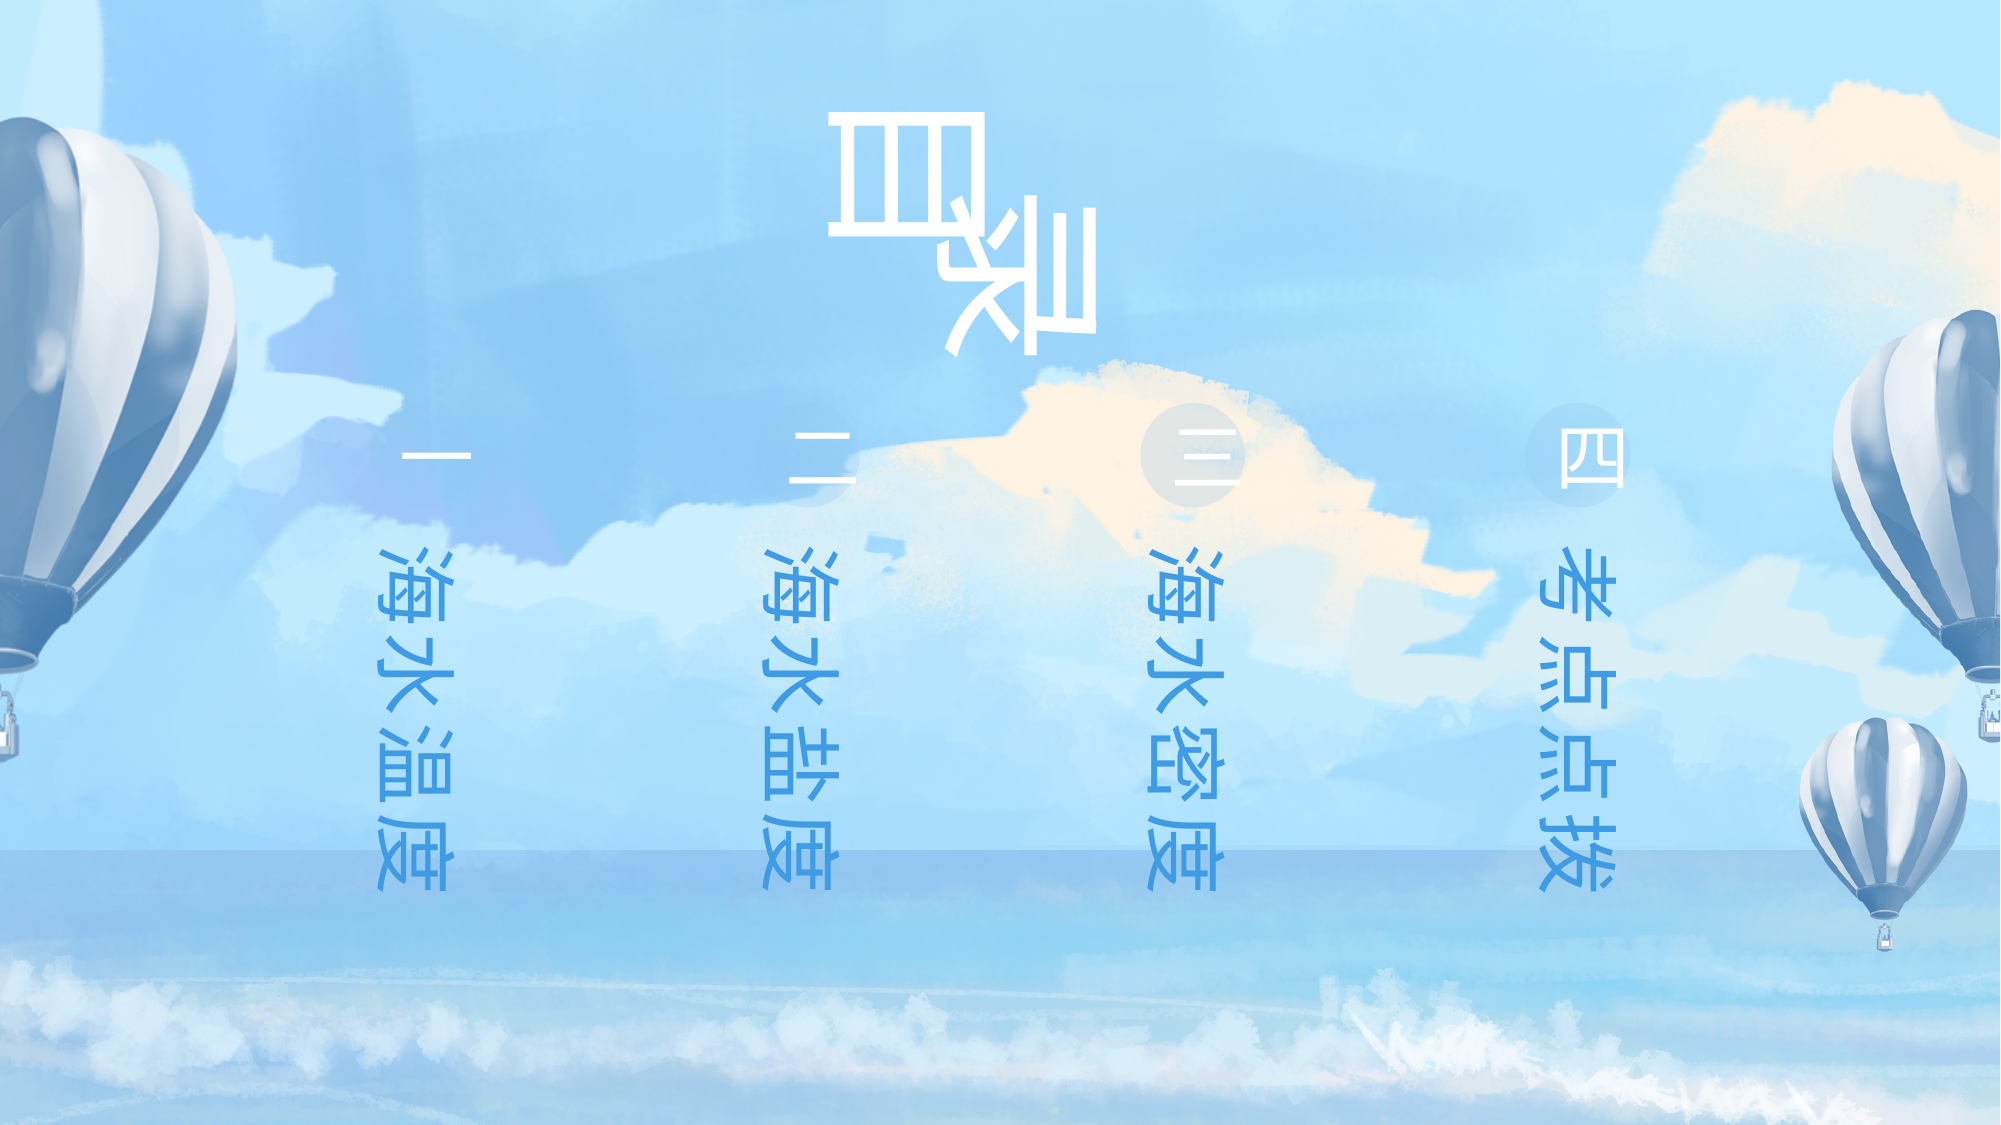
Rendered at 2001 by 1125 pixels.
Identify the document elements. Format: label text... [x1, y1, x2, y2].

text_box 一 [368, 401, 476, 509]
text_box 四 [1524, 401, 1632, 509]
text_box 二 [753, 401, 861, 509]
text_box 海水温度 [366, 525, 468, 913]
text_box 录 [913, 183, 1137, 383]
text_box 目 [803, 83, 1027, 283]
picture [0, 0, 2001, 1125]
text_box 考点点拨 [1529, 525, 1631, 913]
text_box 海水密度 [1137, 525, 1238, 913]
text_box 海水盐度 [751, 525, 853, 913]
text_box 三 [1139, 401, 1247, 509]
